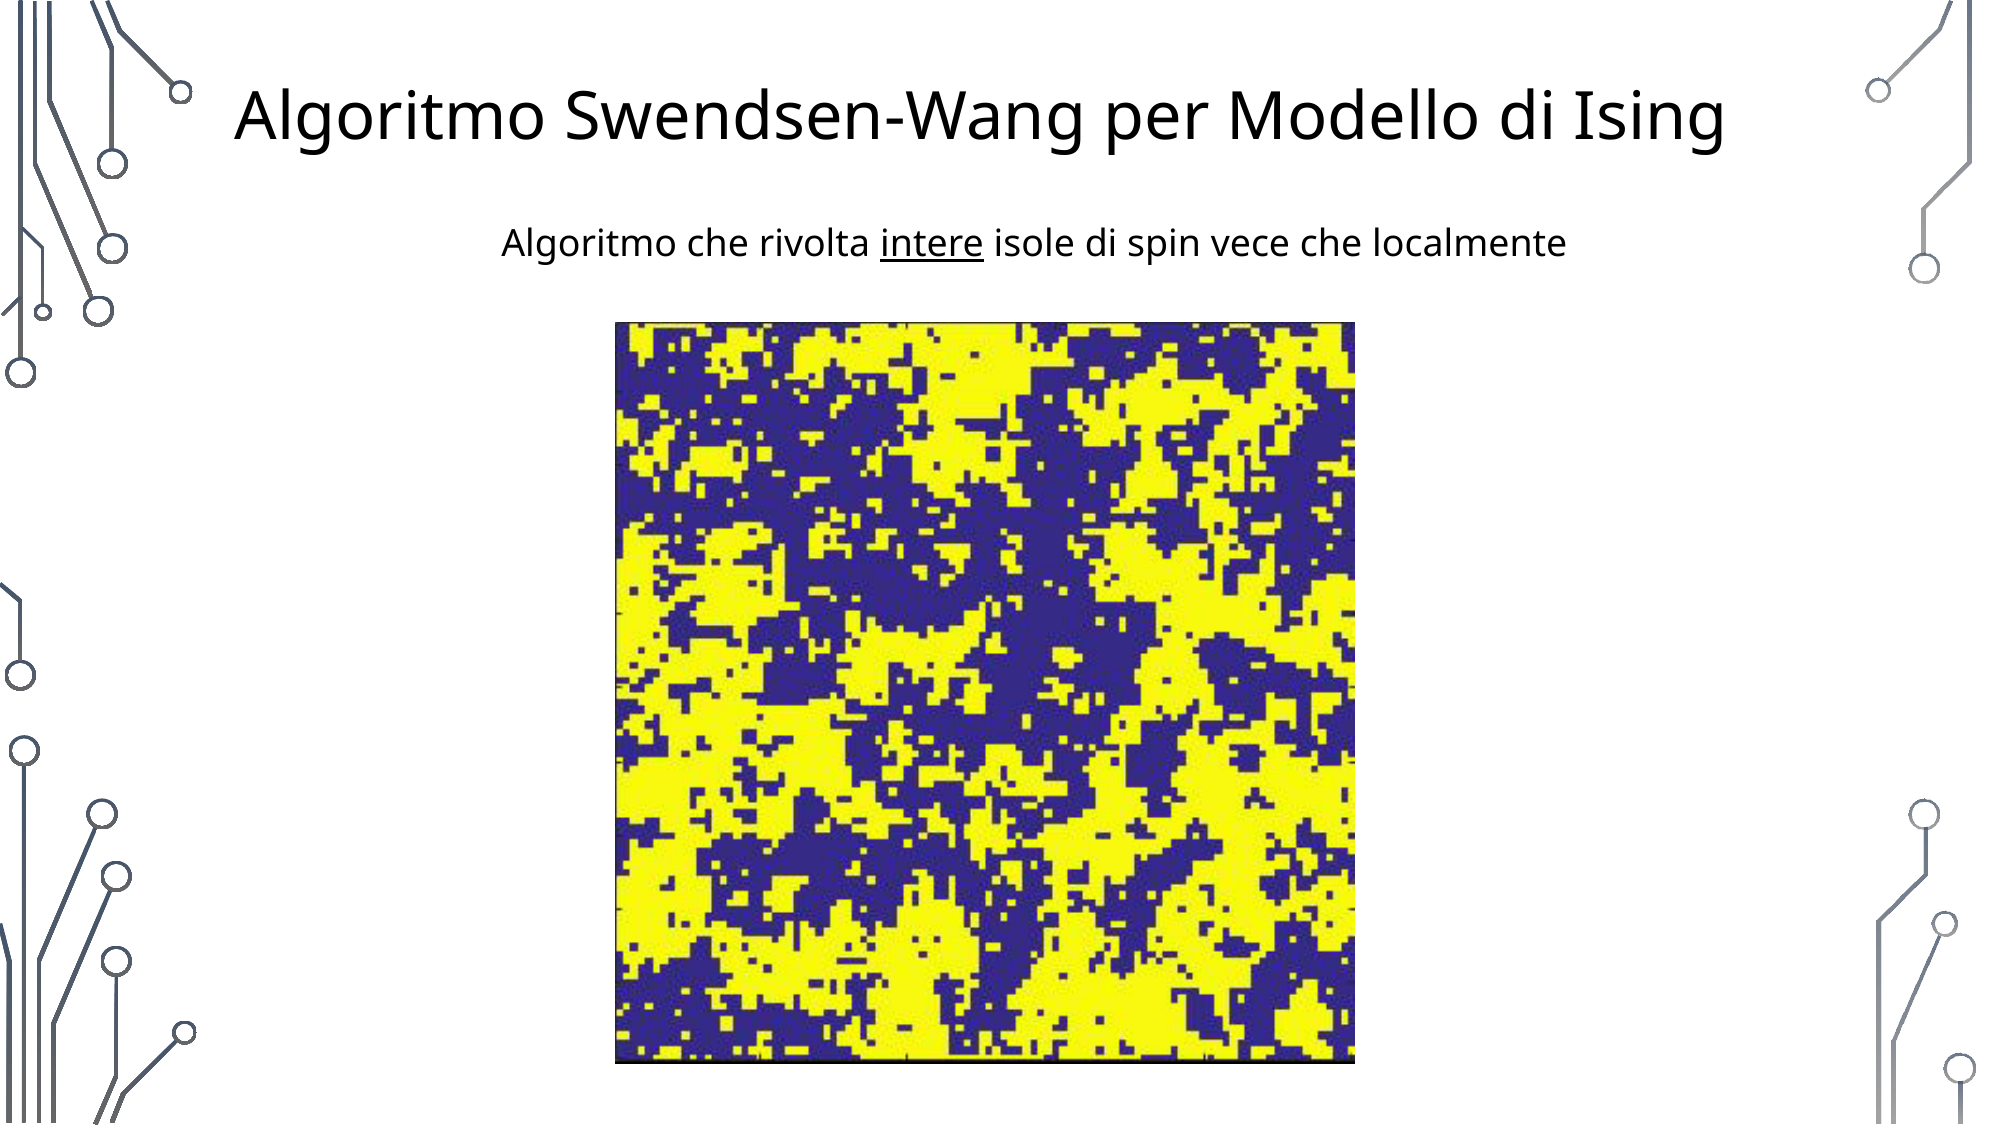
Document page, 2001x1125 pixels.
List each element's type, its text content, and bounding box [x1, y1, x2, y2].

text_box Algoritmo Swendsen-Wang per Modello di Ising [81, 65, 1882, 161]
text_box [614, 321, 1356, 1065]
text_box Algoritmo che rivolta intere isole di spin vece che localmente [238, 211, 1831, 272]
